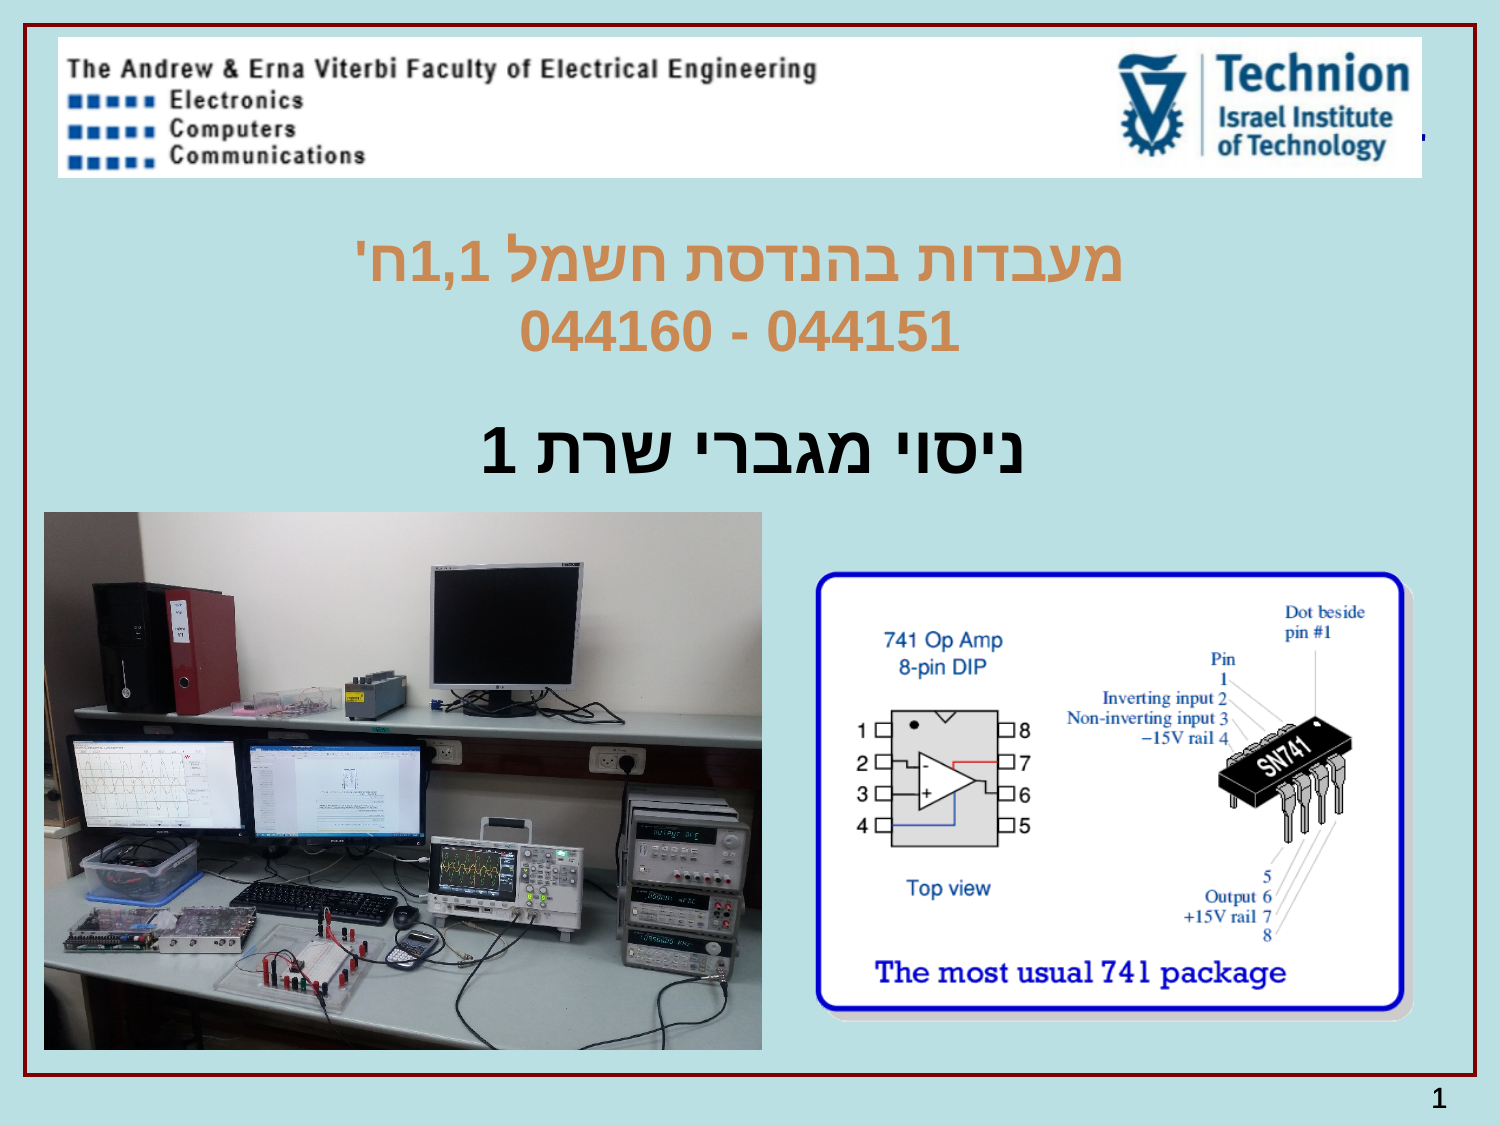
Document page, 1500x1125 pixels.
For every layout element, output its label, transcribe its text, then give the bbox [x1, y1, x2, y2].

picture [44, 512, 762, 1051]
text_box ניסוי מגברי שרת 1 [466, 399, 1043, 495]
text_box מעבדות בהנדסת חשמל 1,1ח' 044151 - 044160 [284, 215, 1197, 371]
picture [812, 569, 1415, 1026]
text_box 1 [1112, 1071, 1463, 1125]
picture [58, 36, 1423, 178]
